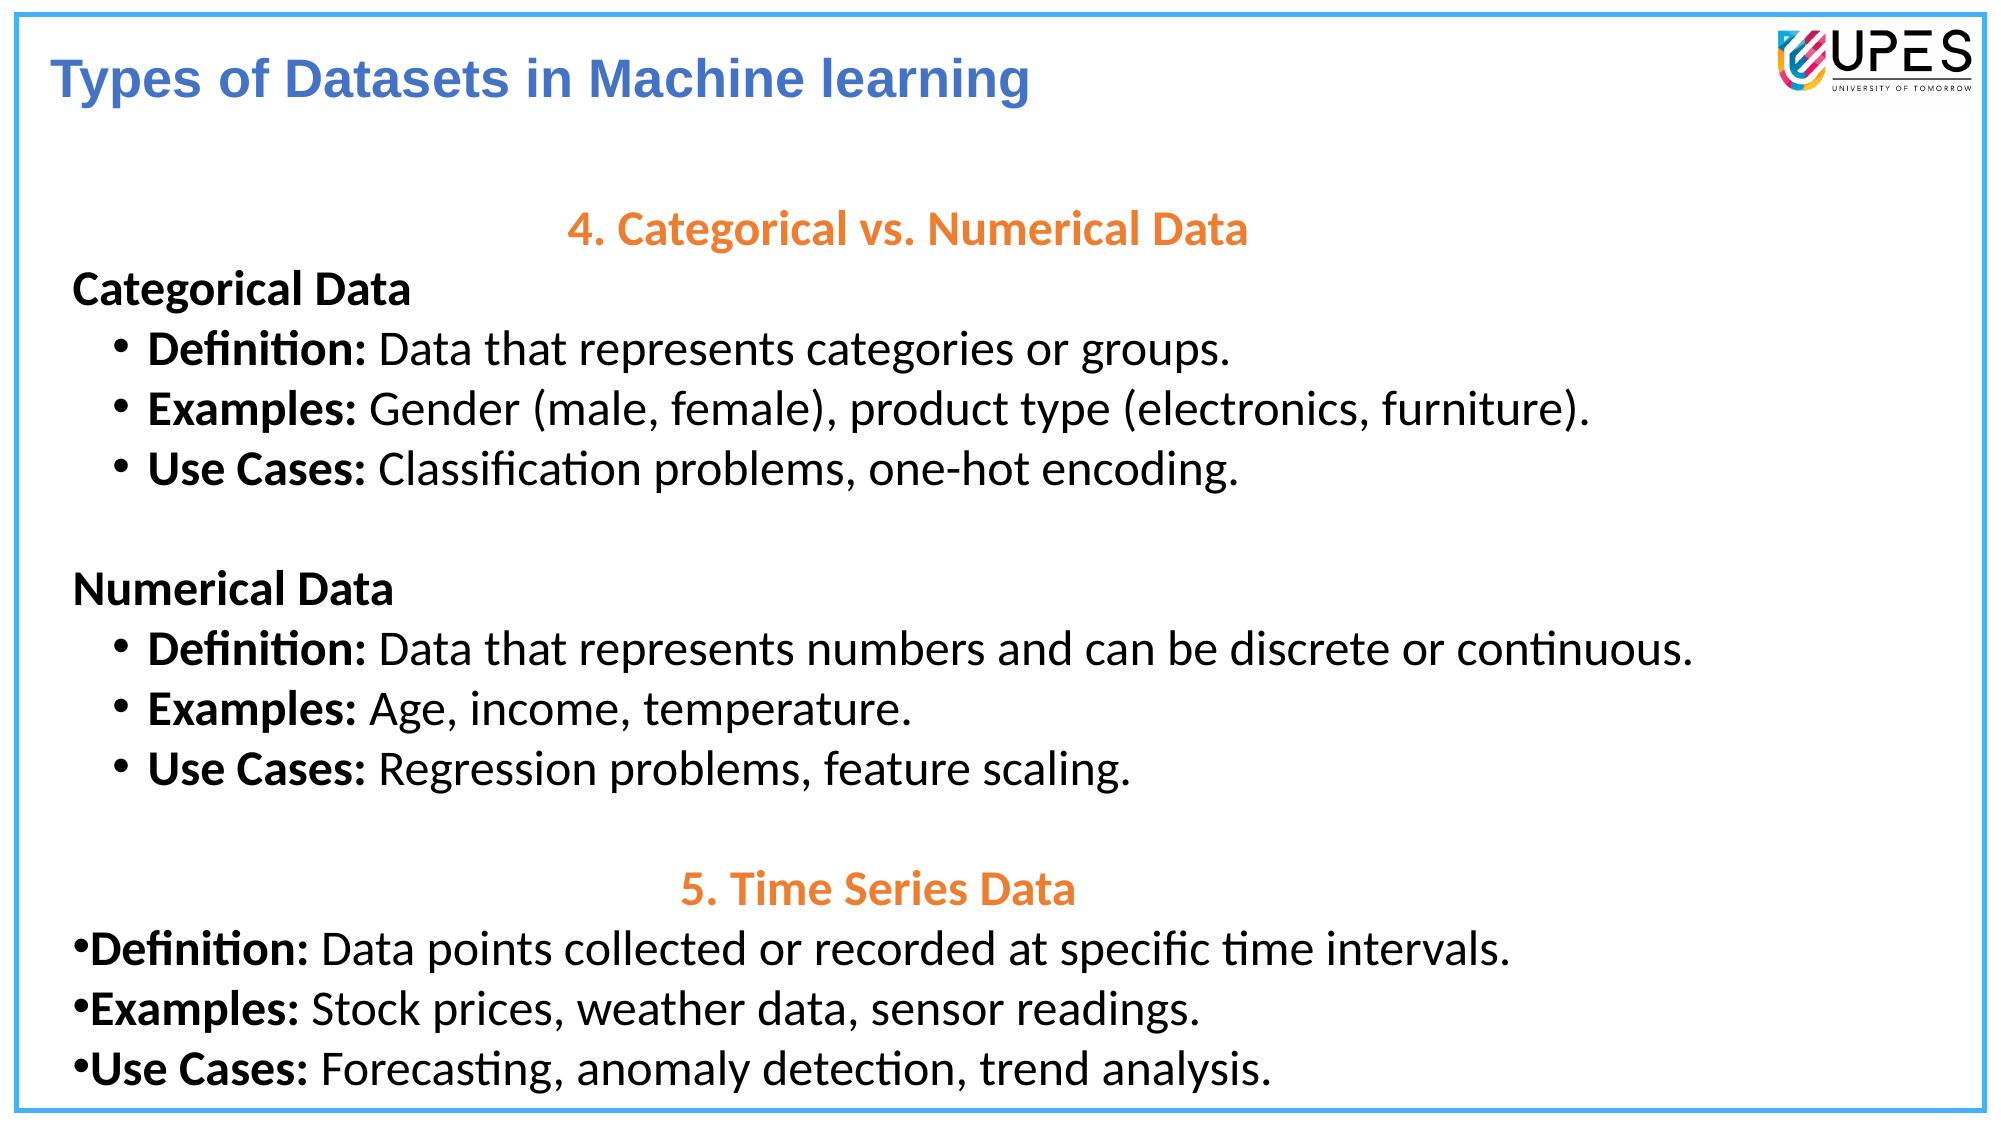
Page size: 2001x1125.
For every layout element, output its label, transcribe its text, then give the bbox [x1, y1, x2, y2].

picture [1758, 20, 1978, 110]
text_box Types of Datasets in Machine learning [35, 35, 1769, 116]
text_box 4. Categorical vs. Numerical Data Categorical Data Definition: Data that represents categories or groups. Examples: Gender (male, female), product type (electronics, furniture). Use Cases: Classification problems, one-hot encoding. Numerical Data Definition: Data that represents numbers and can be discrete or continuous. Examples: Age, income, temperature. Use Cases: Regression problems, feature scaling. 5. Time Series Data Definition: Data points collected or recorded at specific time intervals. Examples: Stock prices, weather data, sensor readings. Use Cases: Forecasting, anomaly detection, trend analysis. [57, 188, 1942, 1125]
